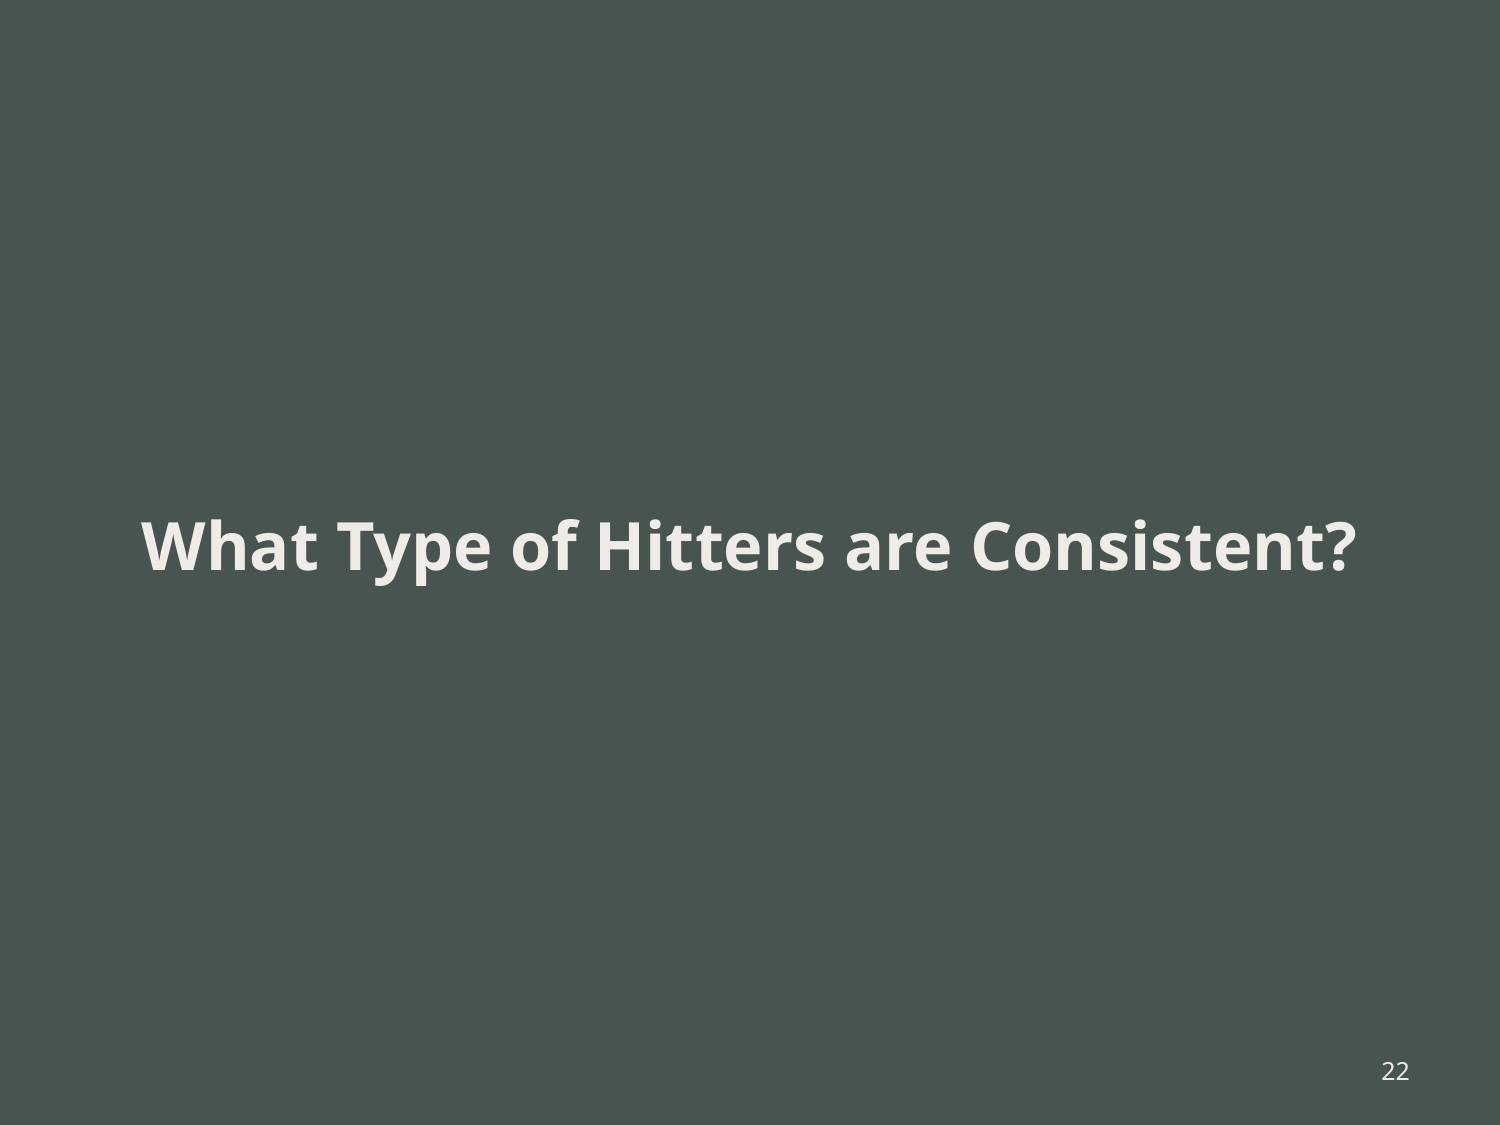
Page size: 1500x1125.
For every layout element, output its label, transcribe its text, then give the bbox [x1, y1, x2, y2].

title What Type of Hitters are Consistent? [75, 487, 1425, 599]
slide_number 21 [1074, 1042, 1425, 1103]
